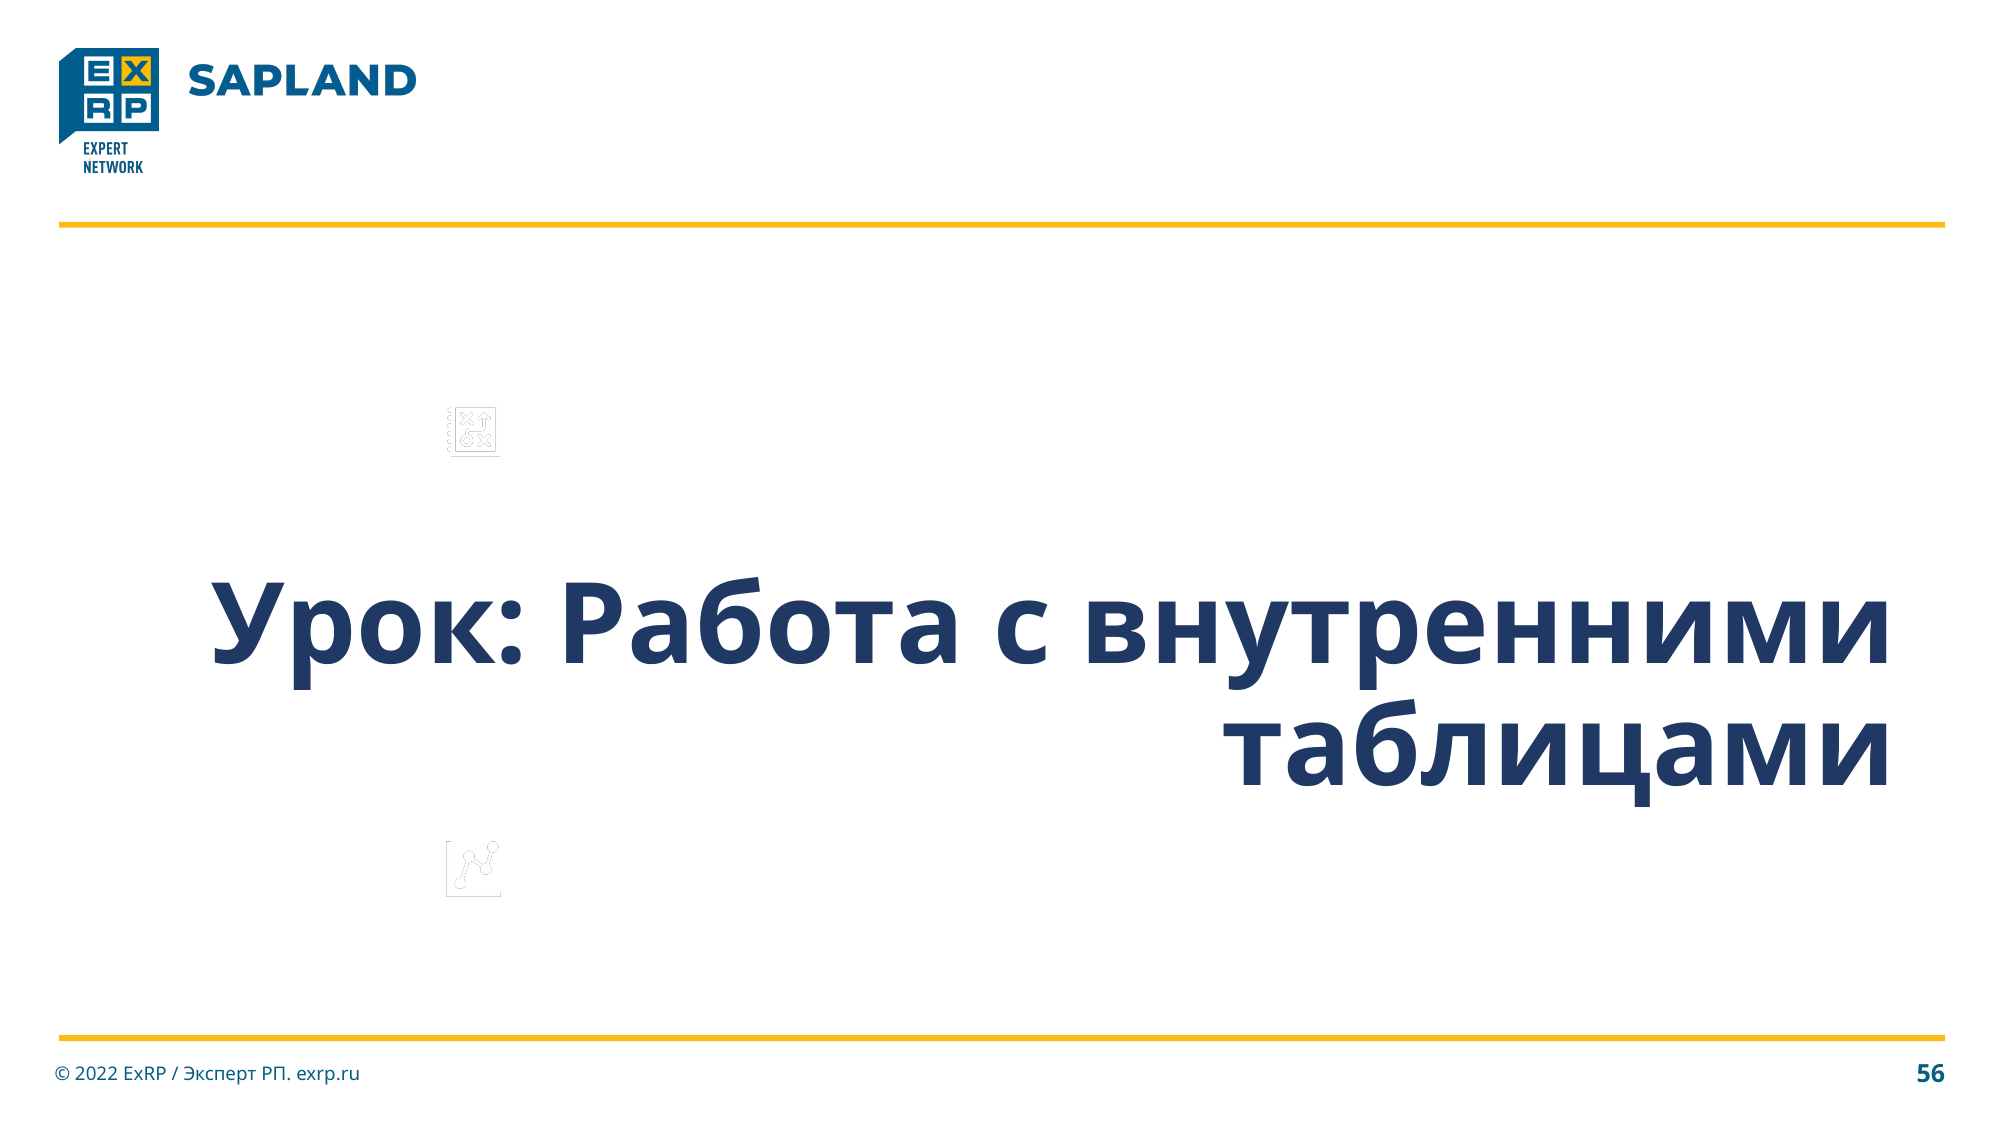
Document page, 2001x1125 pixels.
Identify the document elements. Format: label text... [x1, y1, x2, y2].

slide_number 56 [1862, 1044, 1961, 1105]
picture [435, 831, 511, 907]
footer © 2022 ExRP / Эксперт РП. exrp.ru [39, 1042, 468, 1103]
picture [85, 57, 113, 85]
picture [189, 64, 416, 96]
picture [85, 94, 113, 122]
picture [104, 163, 108, 173]
picture [59, 48, 74, 60]
picture [435, 391, 511, 467]
picture [122, 94, 150, 122]
picture [122, 57, 150, 85]
picture [59, 132, 159, 173]
title Урок: Работа с внутренними таблицами [92, 566, 1912, 817]
